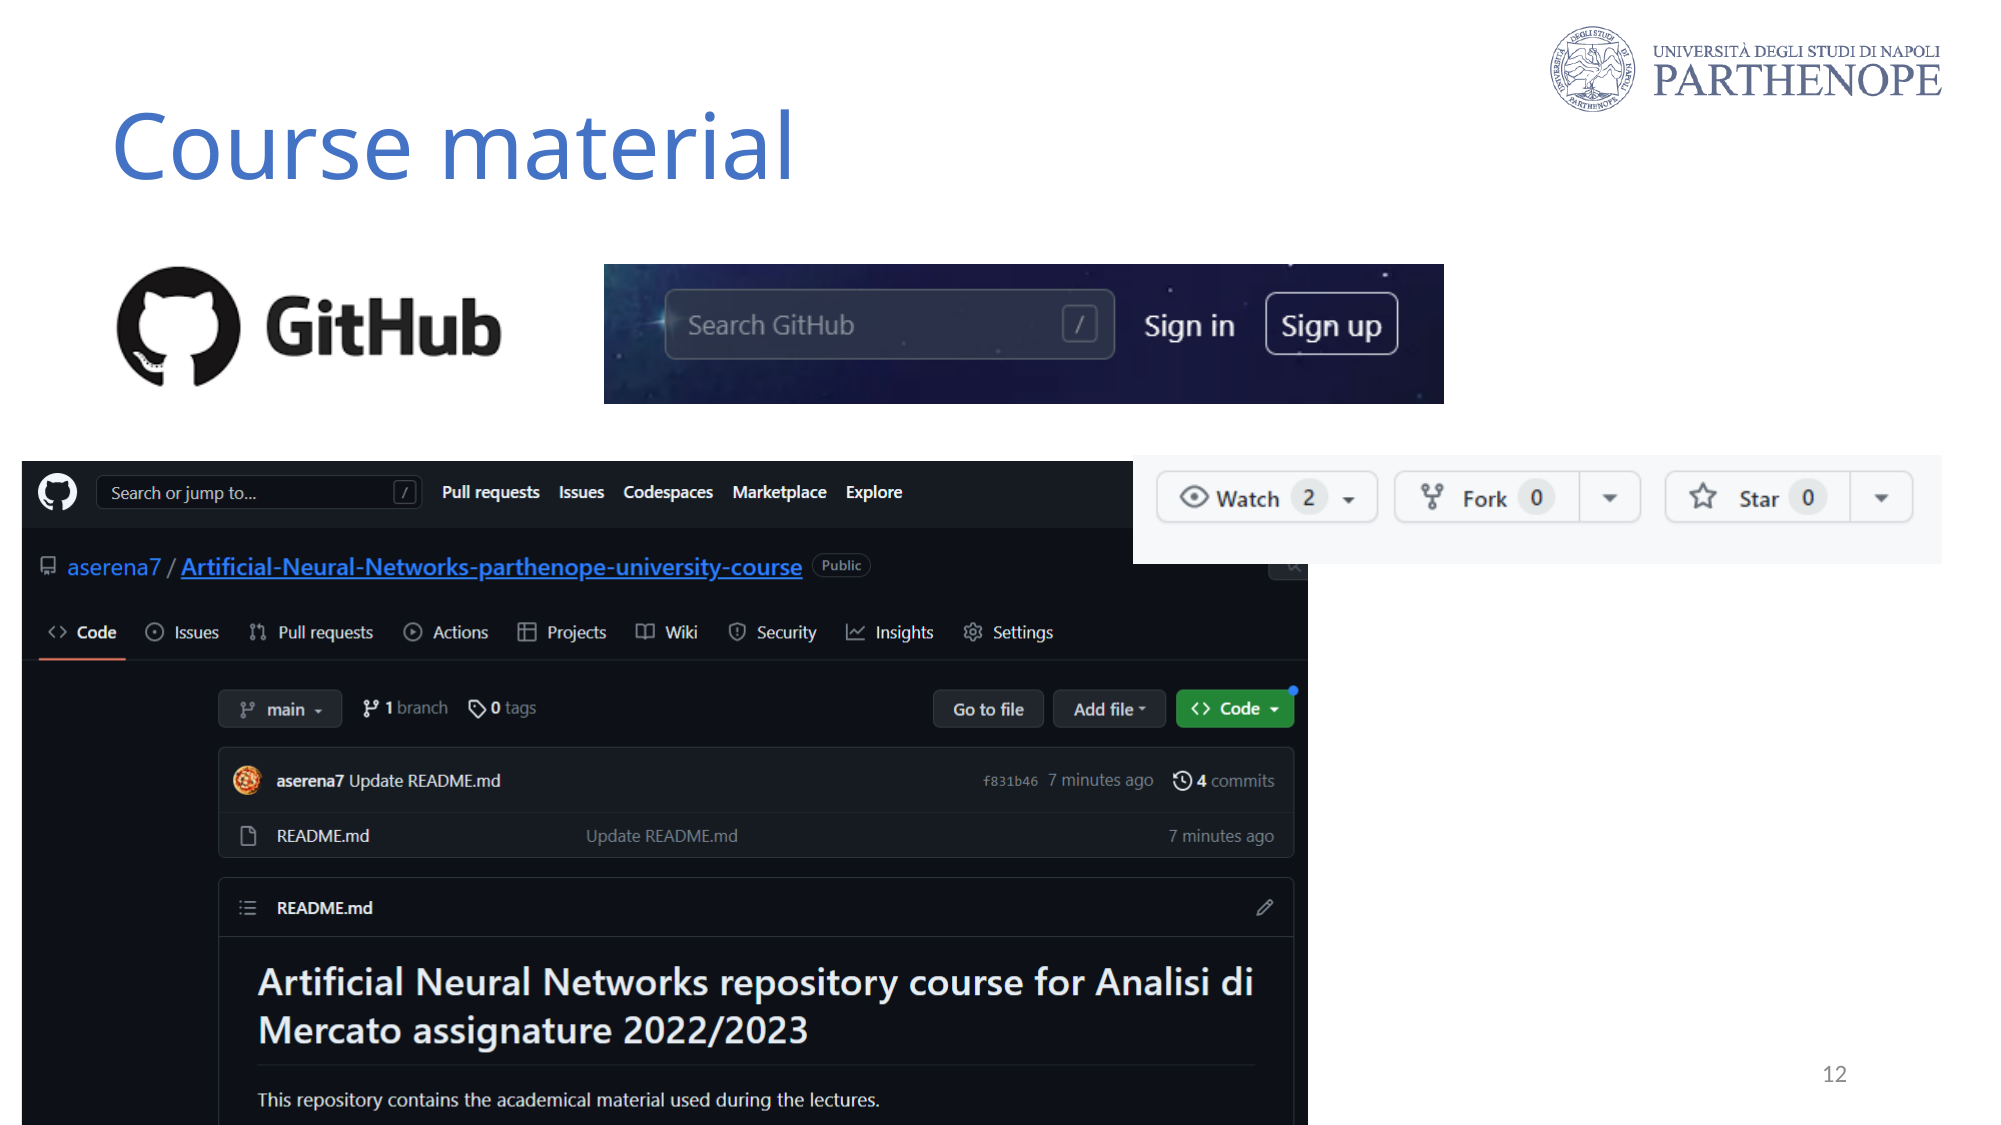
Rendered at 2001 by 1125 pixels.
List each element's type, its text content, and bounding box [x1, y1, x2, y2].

picture [604, 264, 1444, 404]
text_box Course material [96, 80, 1097, 206]
picture [1550, 26, 1942, 112]
slide_number 12 [1412, 1042, 1863, 1103]
picture [21, 198, 1942, 1125]
